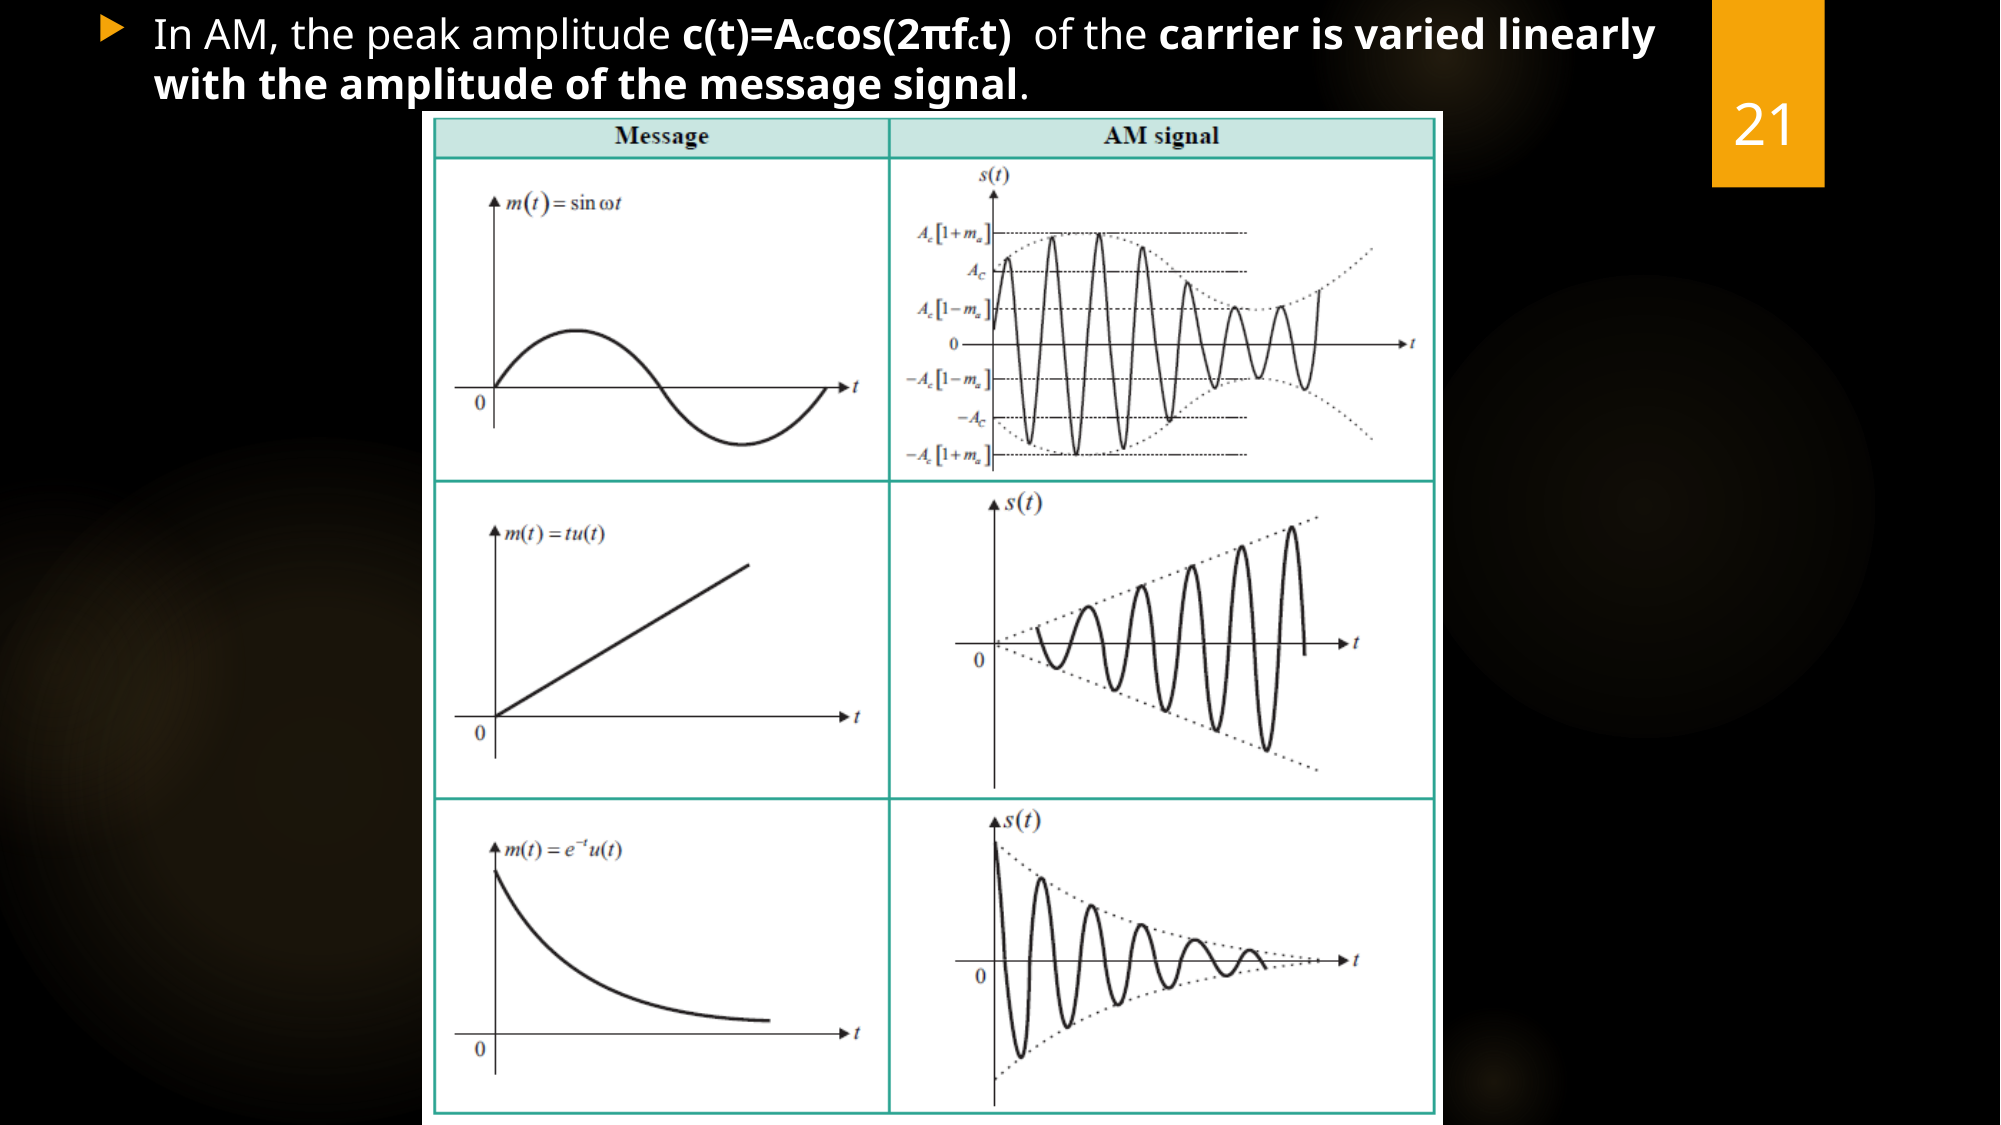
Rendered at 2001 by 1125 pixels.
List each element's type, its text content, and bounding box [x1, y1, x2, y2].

slide_number 21 [1698, 48, 1836, 175]
picture [0, 111, 1576, 1125]
list In AM, the peak amplitude c(t)=Accos(2πfct) of the carrier is varied linearly with the amplitude of the message signal. [82, 0, 1699, 1033]
